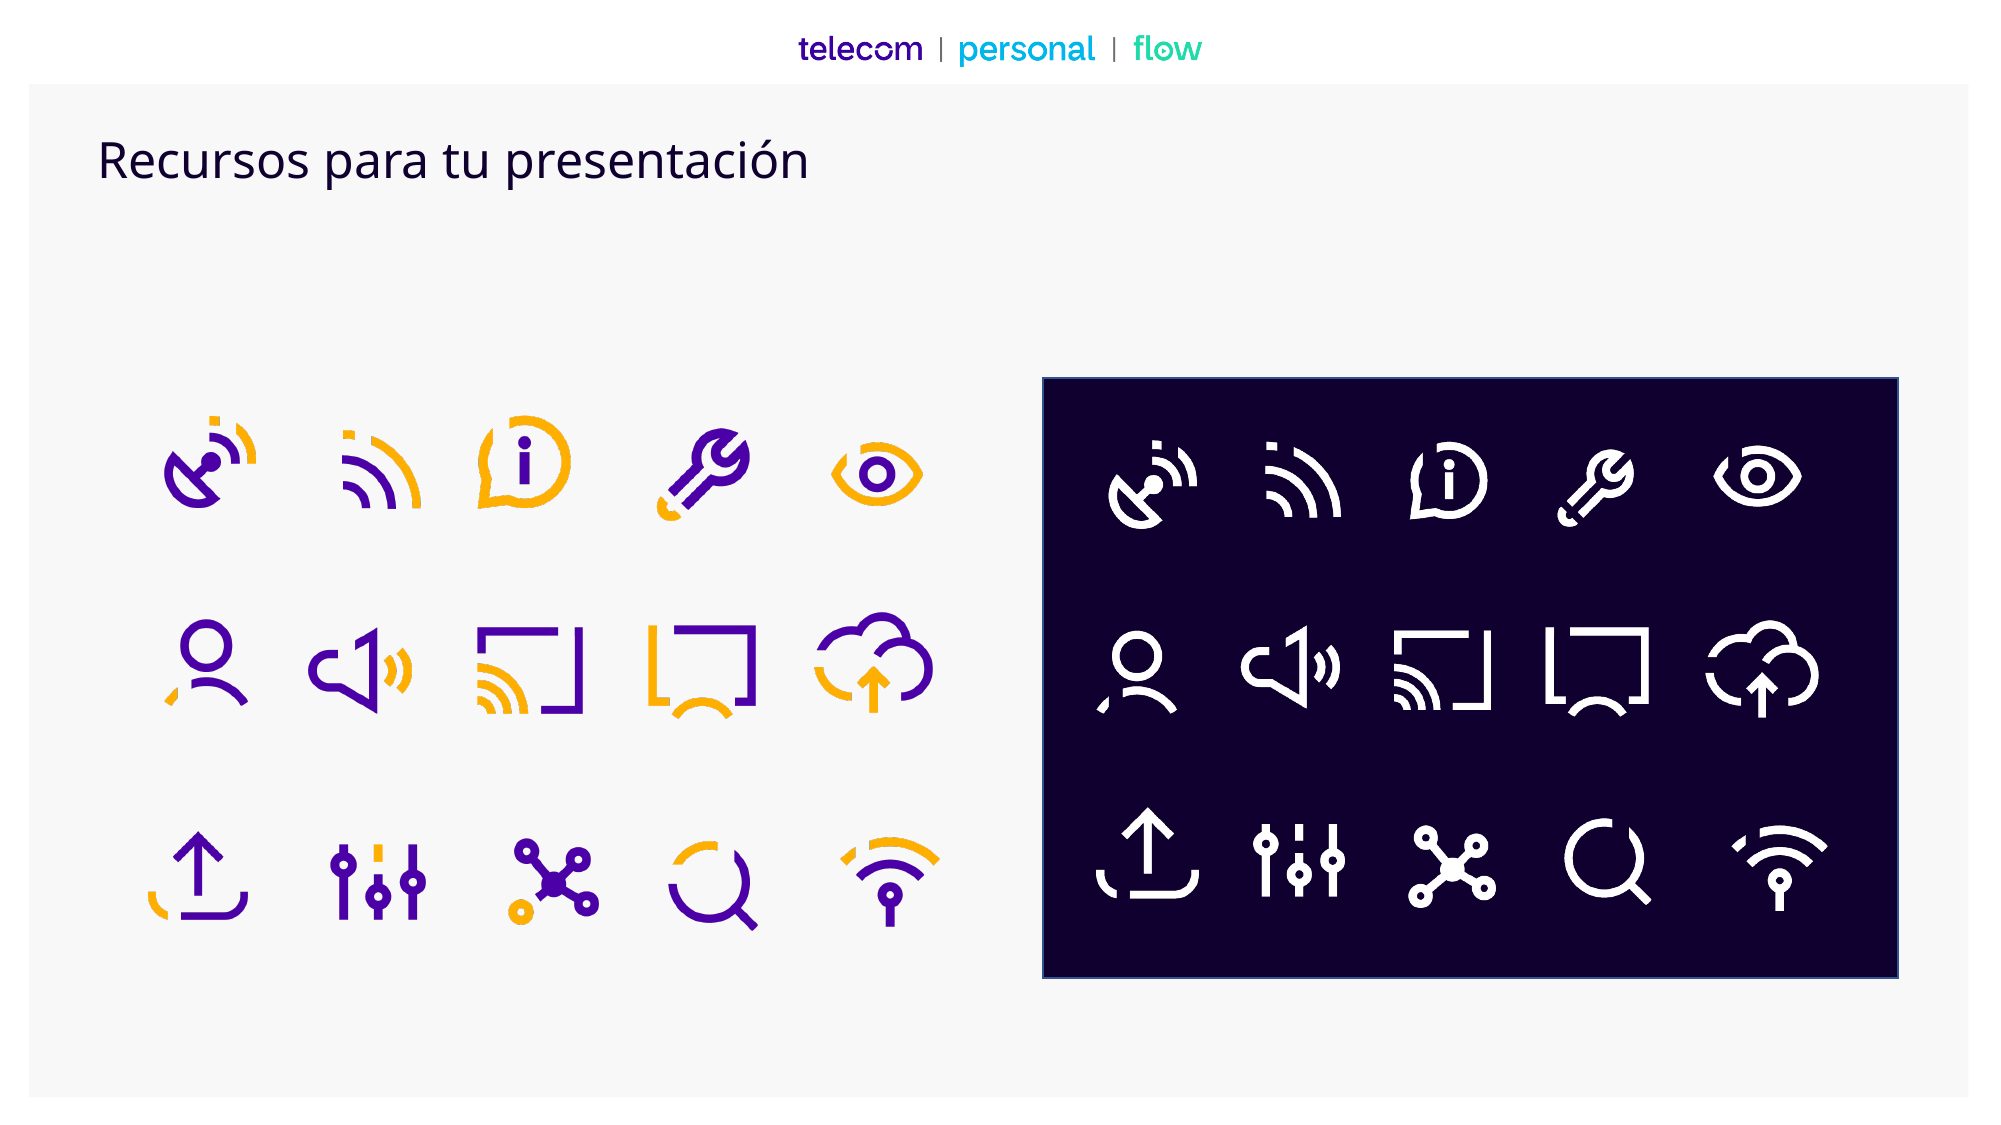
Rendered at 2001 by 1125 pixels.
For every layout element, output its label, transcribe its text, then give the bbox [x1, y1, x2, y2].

picture [1731, 825, 1828, 911]
picture [477, 627, 583, 714]
picture [1108, 440, 1197, 529]
picture [147, 831, 248, 921]
picture [1713, 445, 1802, 508]
picture [1096, 807, 1199, 899]
picture [1240, 625, 1340, 709]
text_box Recursos para tu presentación [82, 120, 928, 196]
picture [1545, 627, 1649, 717]
picture [1408, 825, 1496, 908]
picture [831, 442, 923, 507]
picture [508, 838, 599, 925]
picture [330, 844, 426, 920]
picture [1265, 441, 1341, 518]
picture [164, 619, 248, 706]
picture [814, 612, 933, 713]
picture [342, 430, 421, 509]
picture [1557, 449, 1634, 527]
picture [1564, 818, 1652, 905]
text_box [1042, 377, 1899, 979]
picture [668, 841, 758, 931]
picture [1096, 630, 1177, 714]
picture [647, 625, 756, 719]
picture [1409, 441, 1488, 520]
picture [1394, 630, 1491, 710]
picture [477, 415, 571, 509]
picture [656, 428, 750, 521]
picture [308, 627, 412, 714]
picture [1705, 620, 1819, 718]
picture [780, 22, 1221, 79]
picture [164, 416, 256, 508]
picture [840, 837, 940, 927]
picture [1253, 824, 1345, 897]
